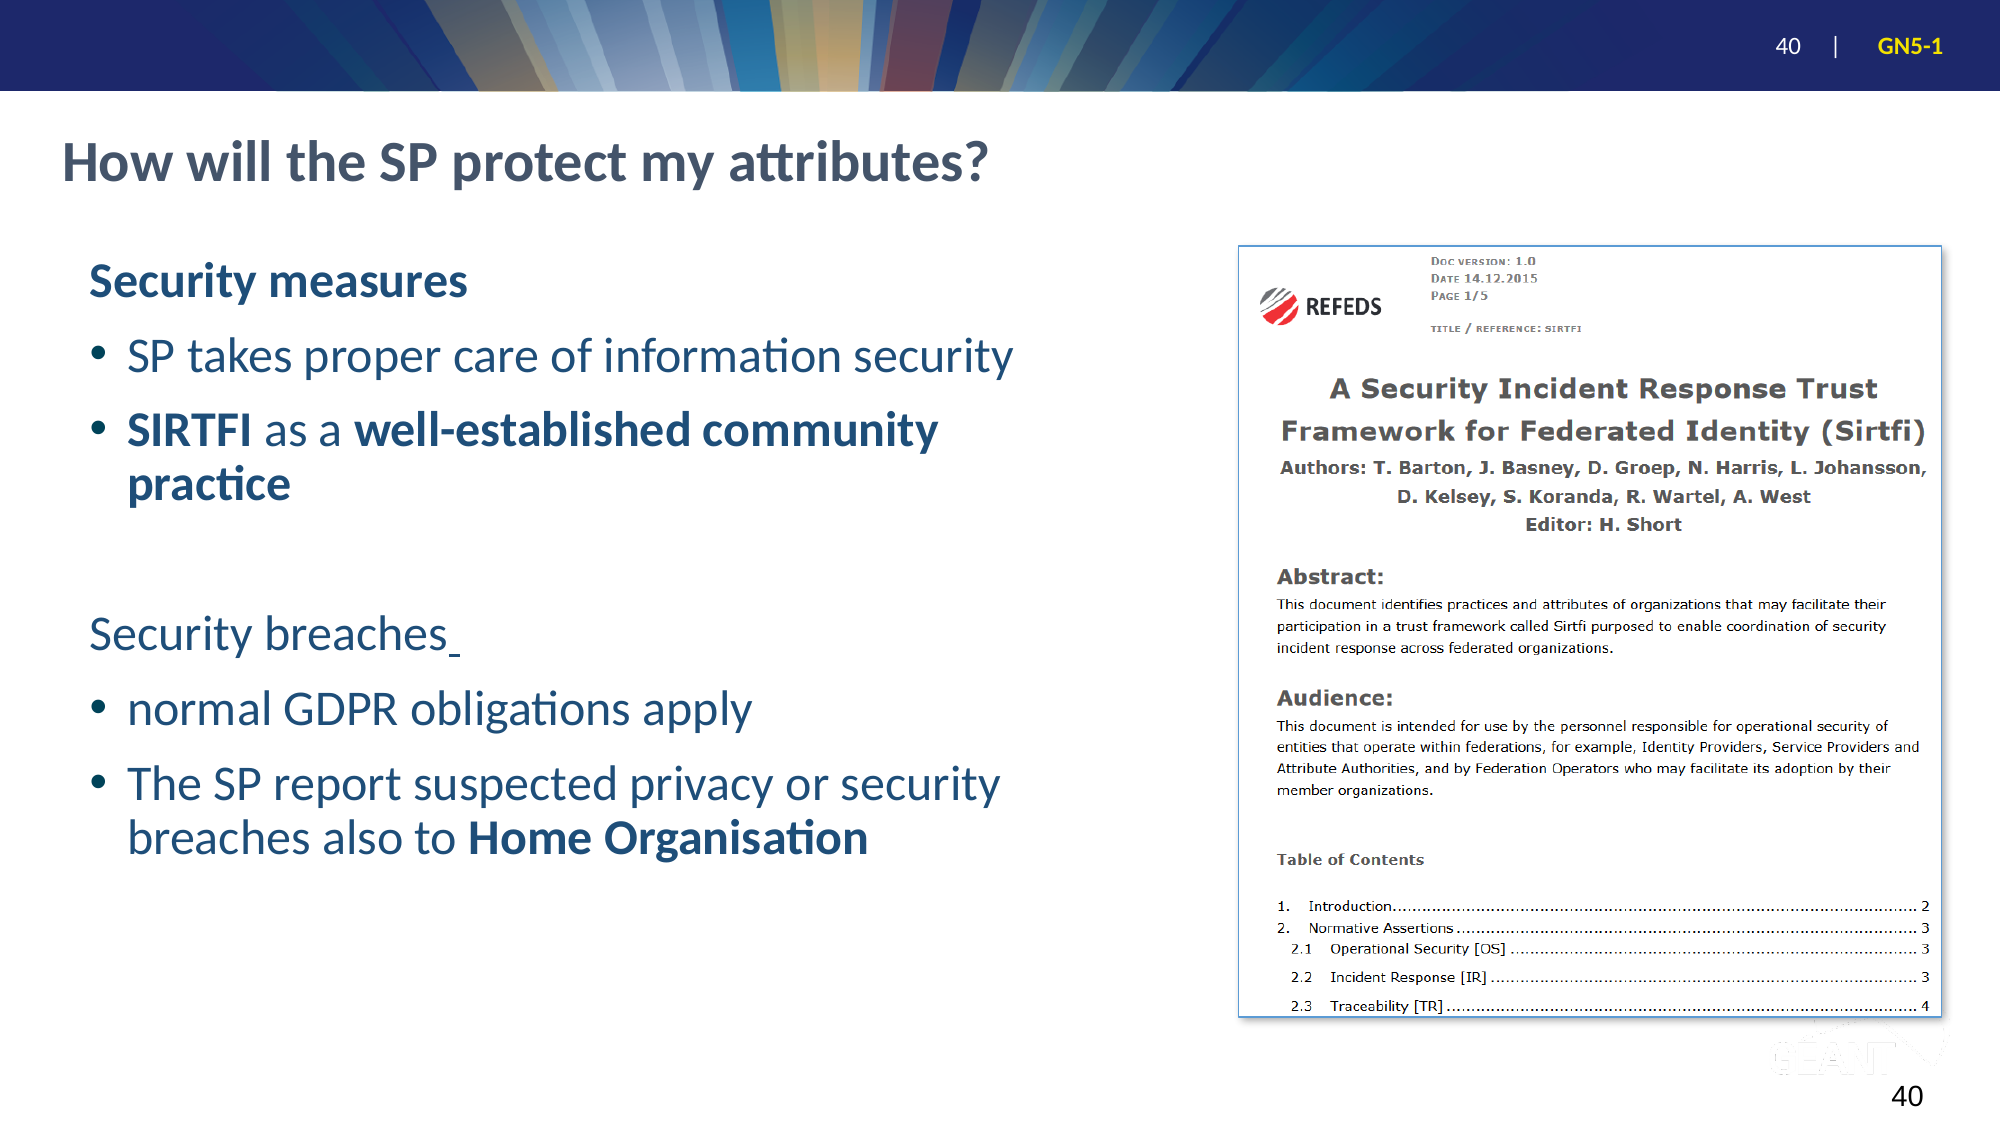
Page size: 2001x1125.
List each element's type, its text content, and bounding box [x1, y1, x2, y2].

picture [1769, 995, 1950, 1080]
title How will the SP protect my attributes? [47, 81, 1772, 236]
list Security measures SP takes proper care of information security SIRTFI as a well-established community practice Security breaches normal GDPR obligations apply The SP report suspected privacy or security breaches also to Home Organisation [74, 246, 1116, 961]
picture [0, 0, 1688, 92]
picture [1238, 246, 1941, 1017]
slide_number 40 [1876, 1070, 1970, 1123]
